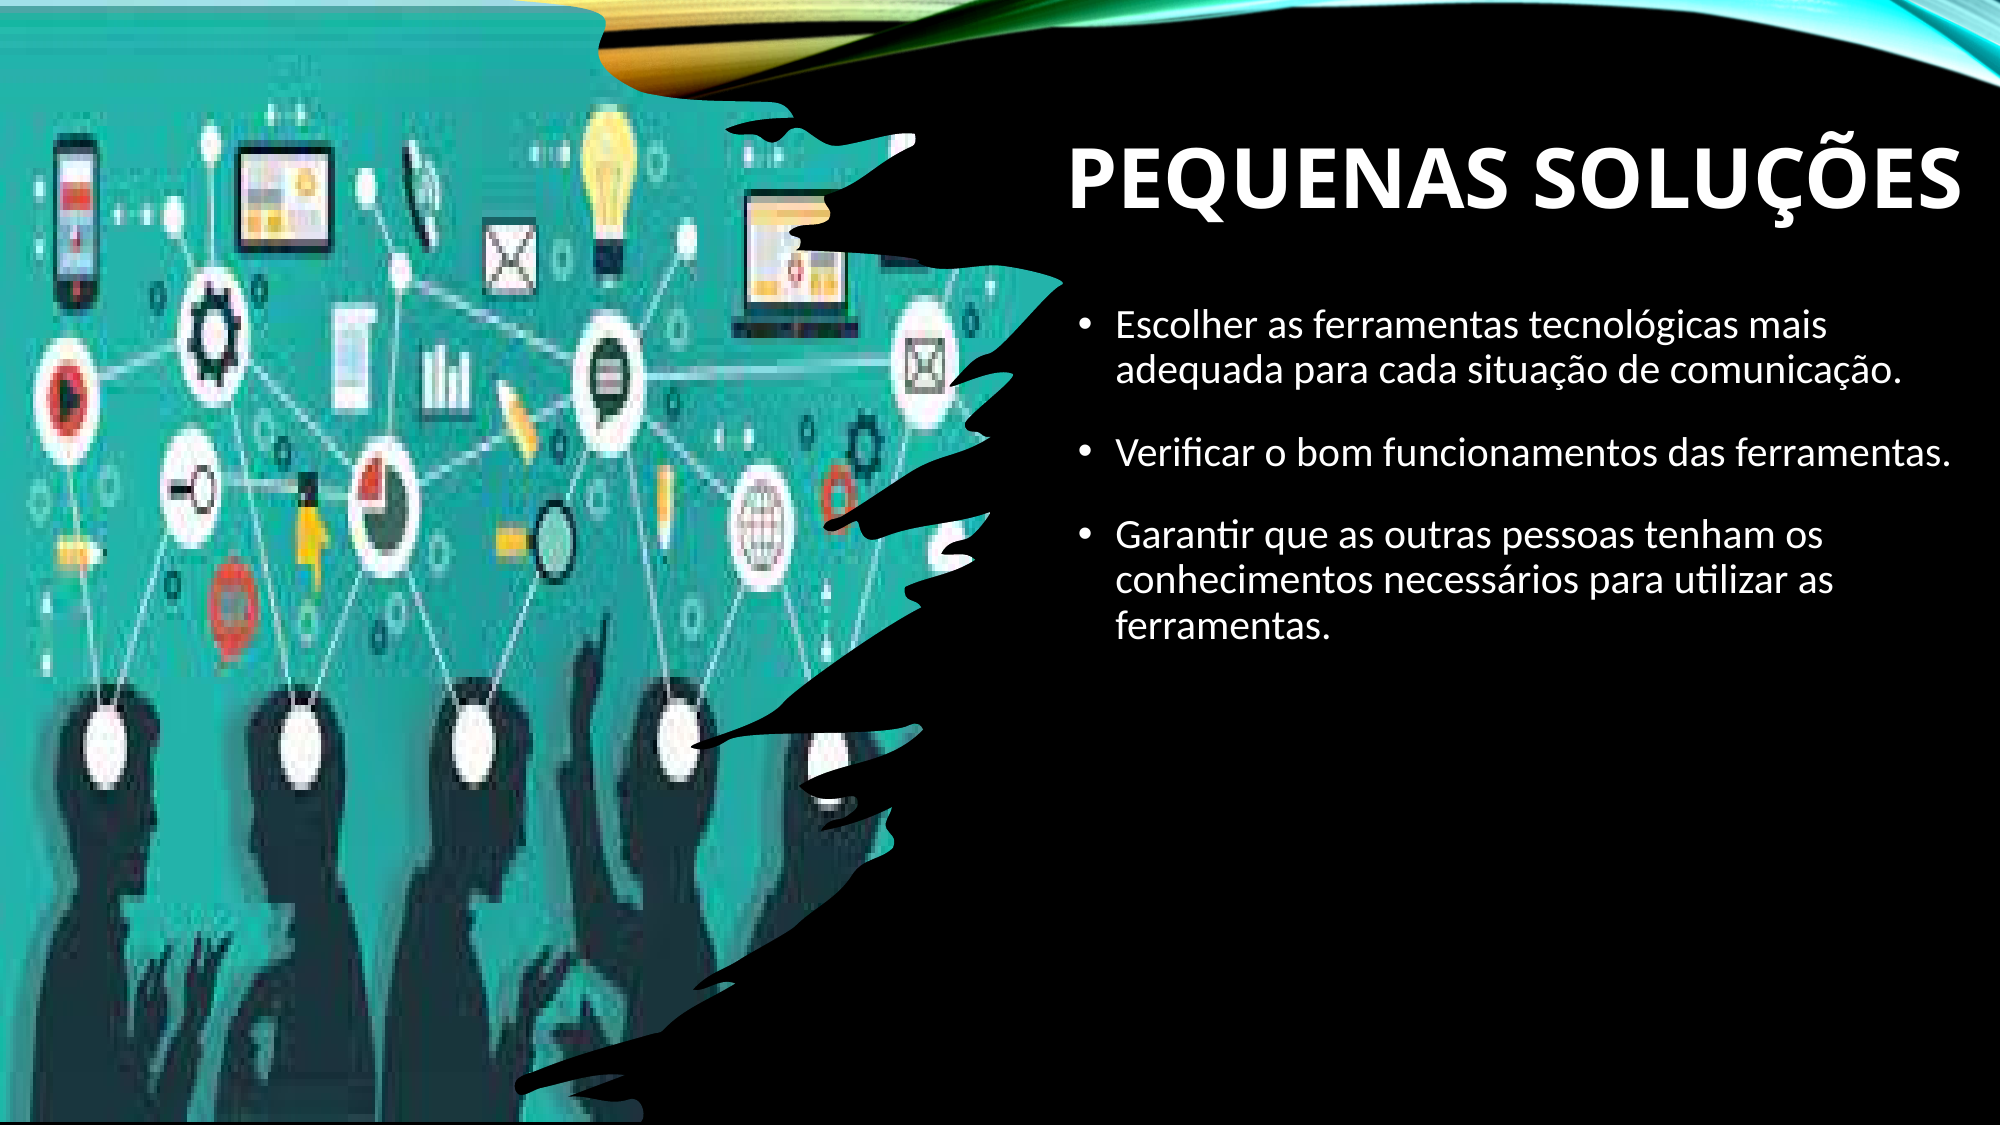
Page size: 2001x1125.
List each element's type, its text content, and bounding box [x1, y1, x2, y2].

list Escolher as ferramentas tecnológicas mais adequada para cada situação de comunicação. Verificar o bom funcionamentos das ferramentas. Garantir que as outras pessoas tenham os conhecimentos necessários para utilizar as ferramentas. [1064, 295, 2000, 945]
title Pequenas Soluções [1064, 59, 1979, 295]
picture [0, 0, 2000, 1123]
